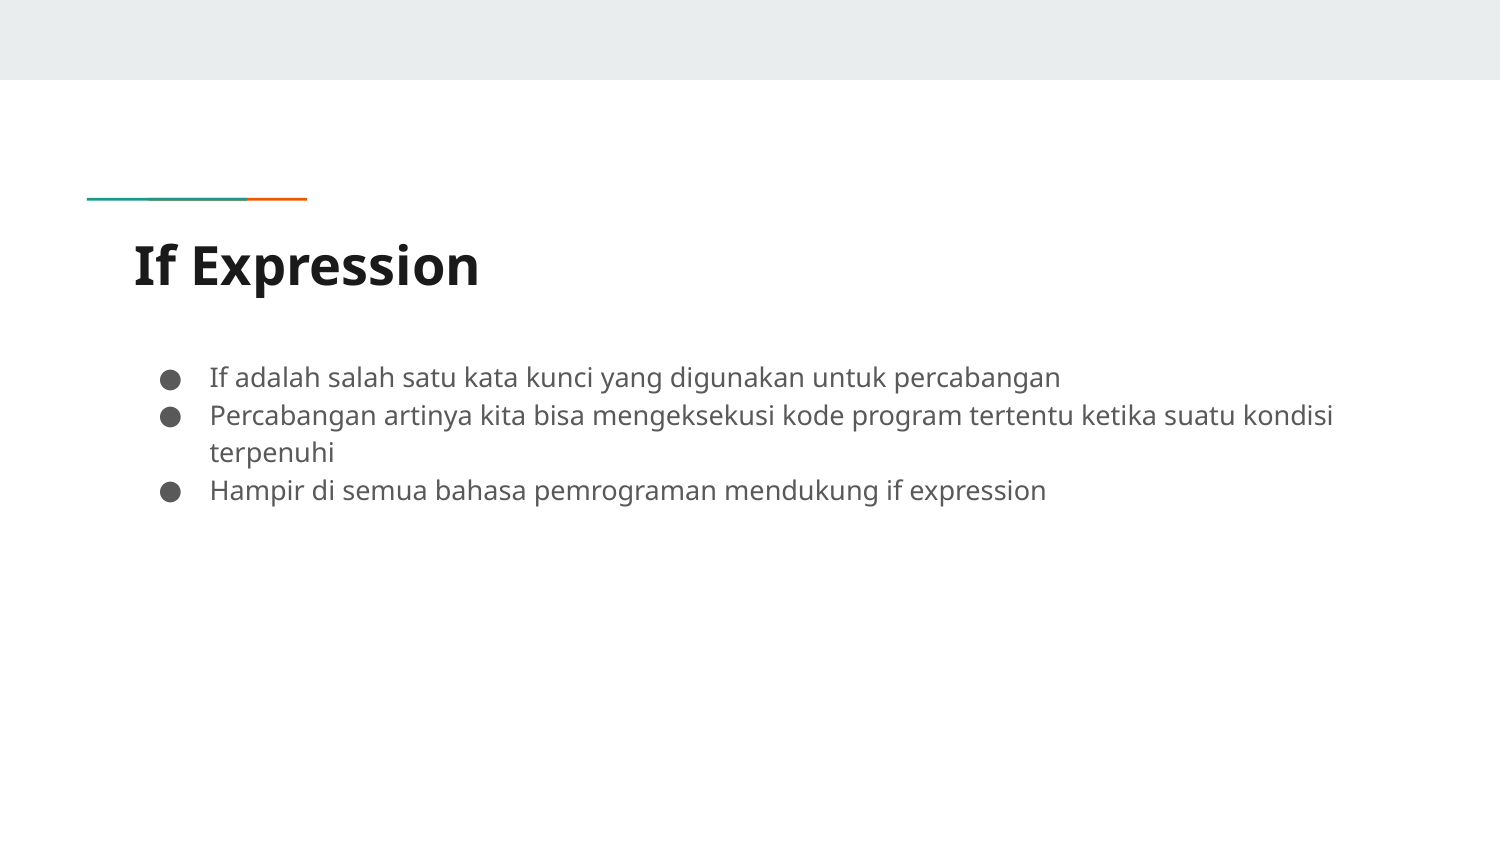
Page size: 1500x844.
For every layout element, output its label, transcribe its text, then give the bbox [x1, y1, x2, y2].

list If adalah salah satu kata kunci yang digunakan untuk percabangan Percabangan artinya kita bisa mengeksekusi kode program tertentu ketika suatu kondisi terpenuhi Hampir di semua bahasa pemrograman mendukung if expression [119, 341, 1381, 712]
title If Expression [119, 216, 1381, 305]
